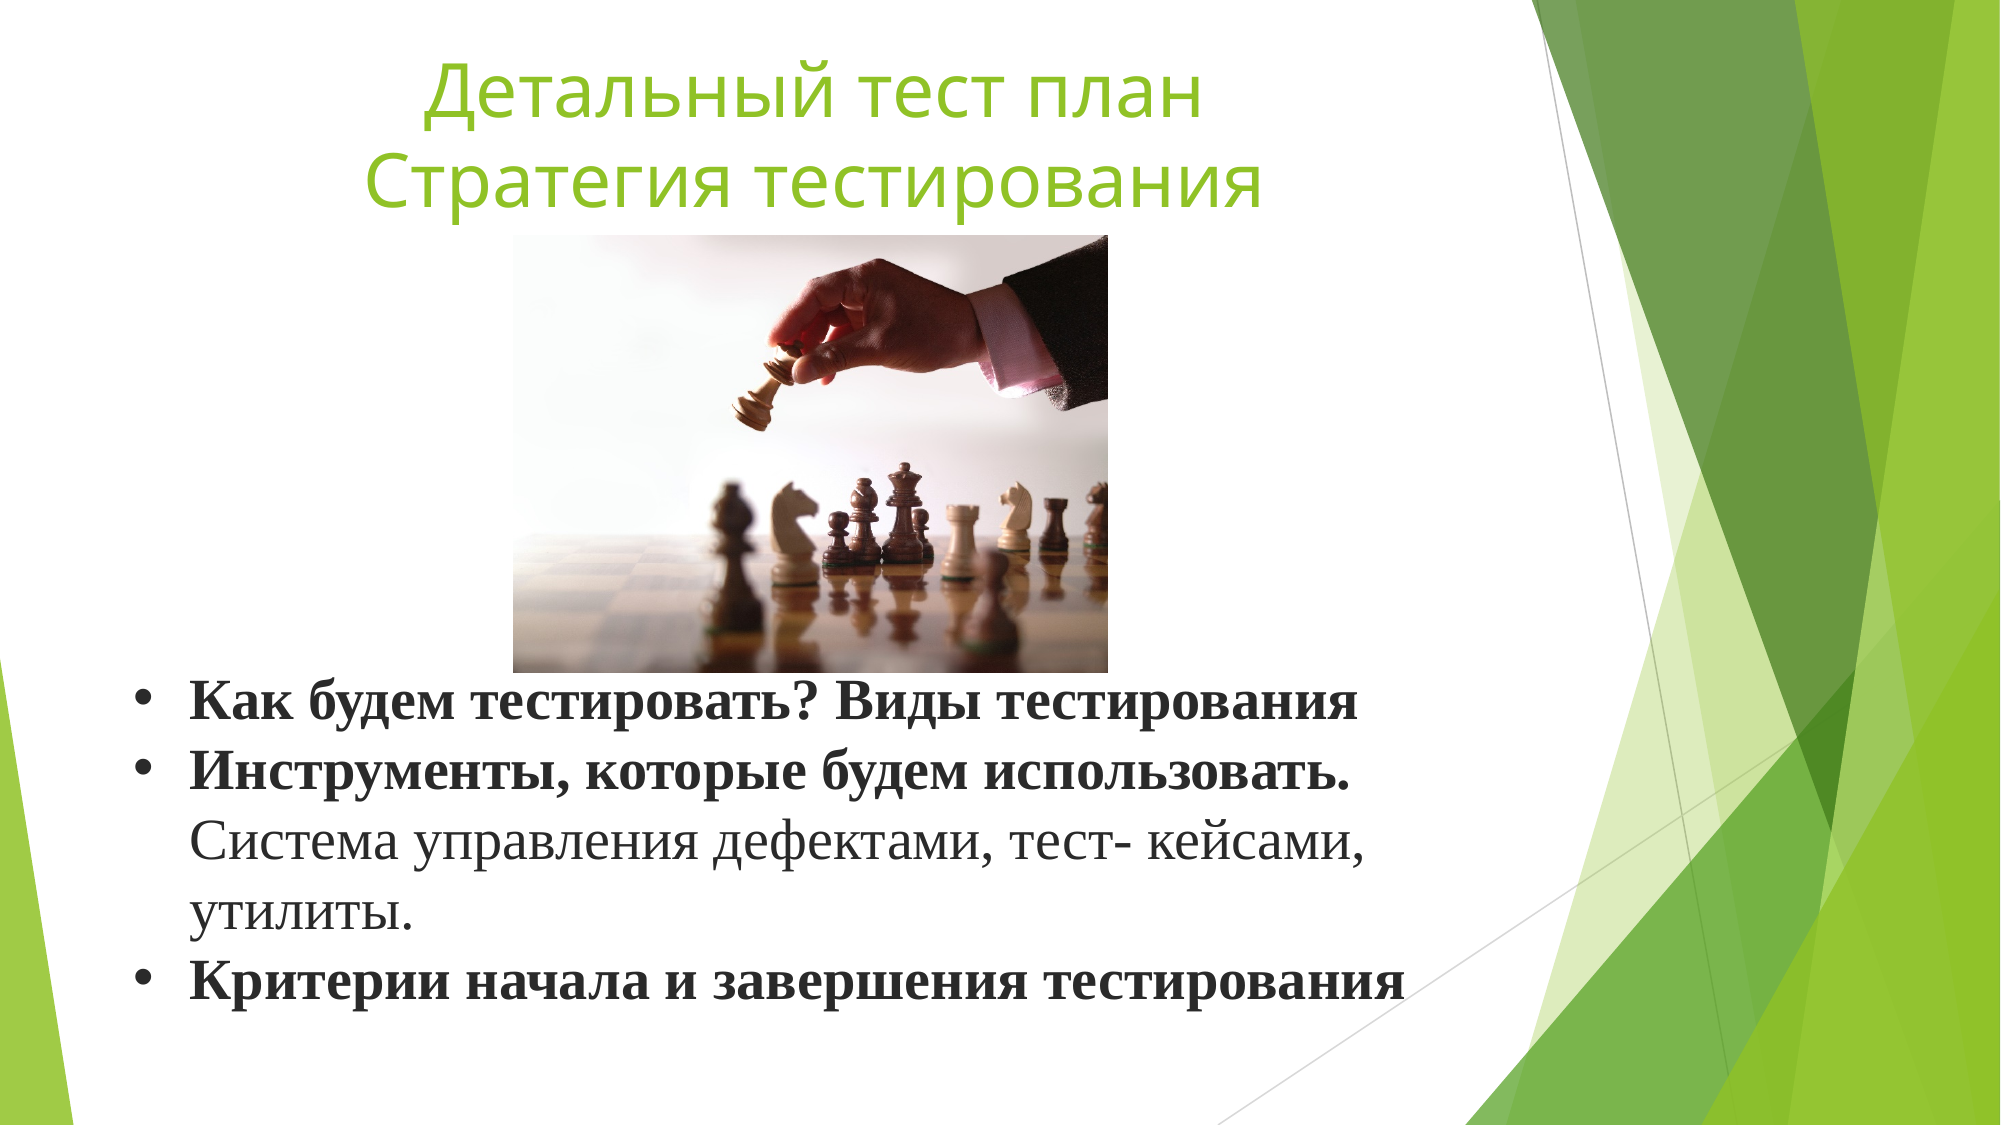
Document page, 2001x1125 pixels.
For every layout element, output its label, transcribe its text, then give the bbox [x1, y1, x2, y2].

title Детальный тест план Стратегия тестирования [109, 34, 1520, 330]
picture [513, 235, 1108, 673]
text_box Как будем тестировать? Виды тестирования Инструменты, которые будем использовать. Система управления дефектами, тест- кейсами, утилиты. Критерии начала и завершения тестирования [118, 653, 1577, 1086]
